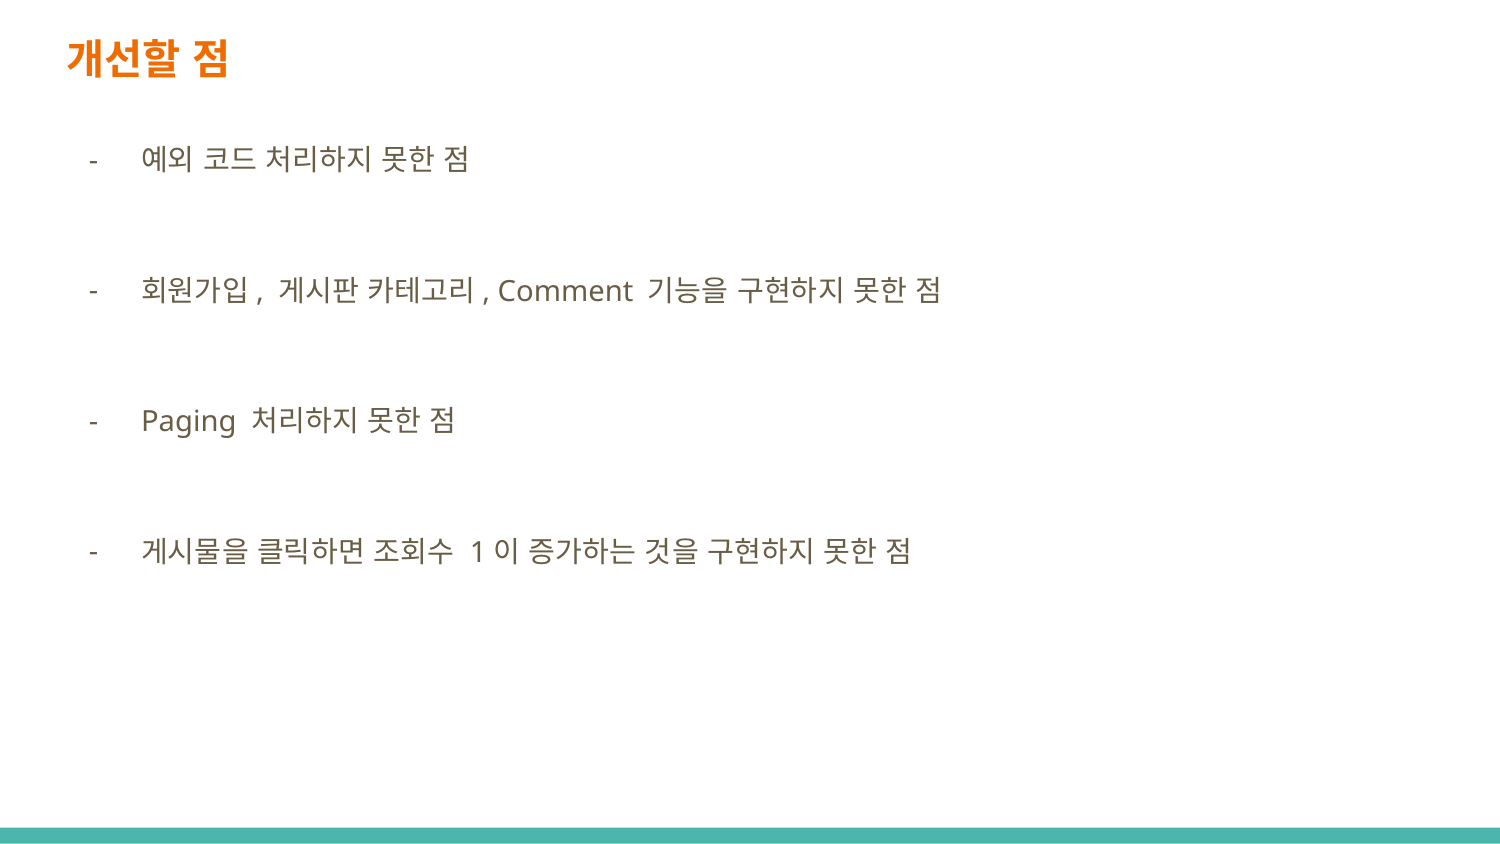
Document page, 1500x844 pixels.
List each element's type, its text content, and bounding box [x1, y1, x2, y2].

list 예외 코드 처리하지 못한 점 회원가입, 게시판 카테고리, Comment 기능을 구현하지 못한 점 Paging 처리하지 못한 점 게시물을 클릭하면 조회수 1이 증가하는 것을 구현하지 못한 점 [51, 120, 1449, 777]
title 개선할 점 [51, 18, 1449, 93]
